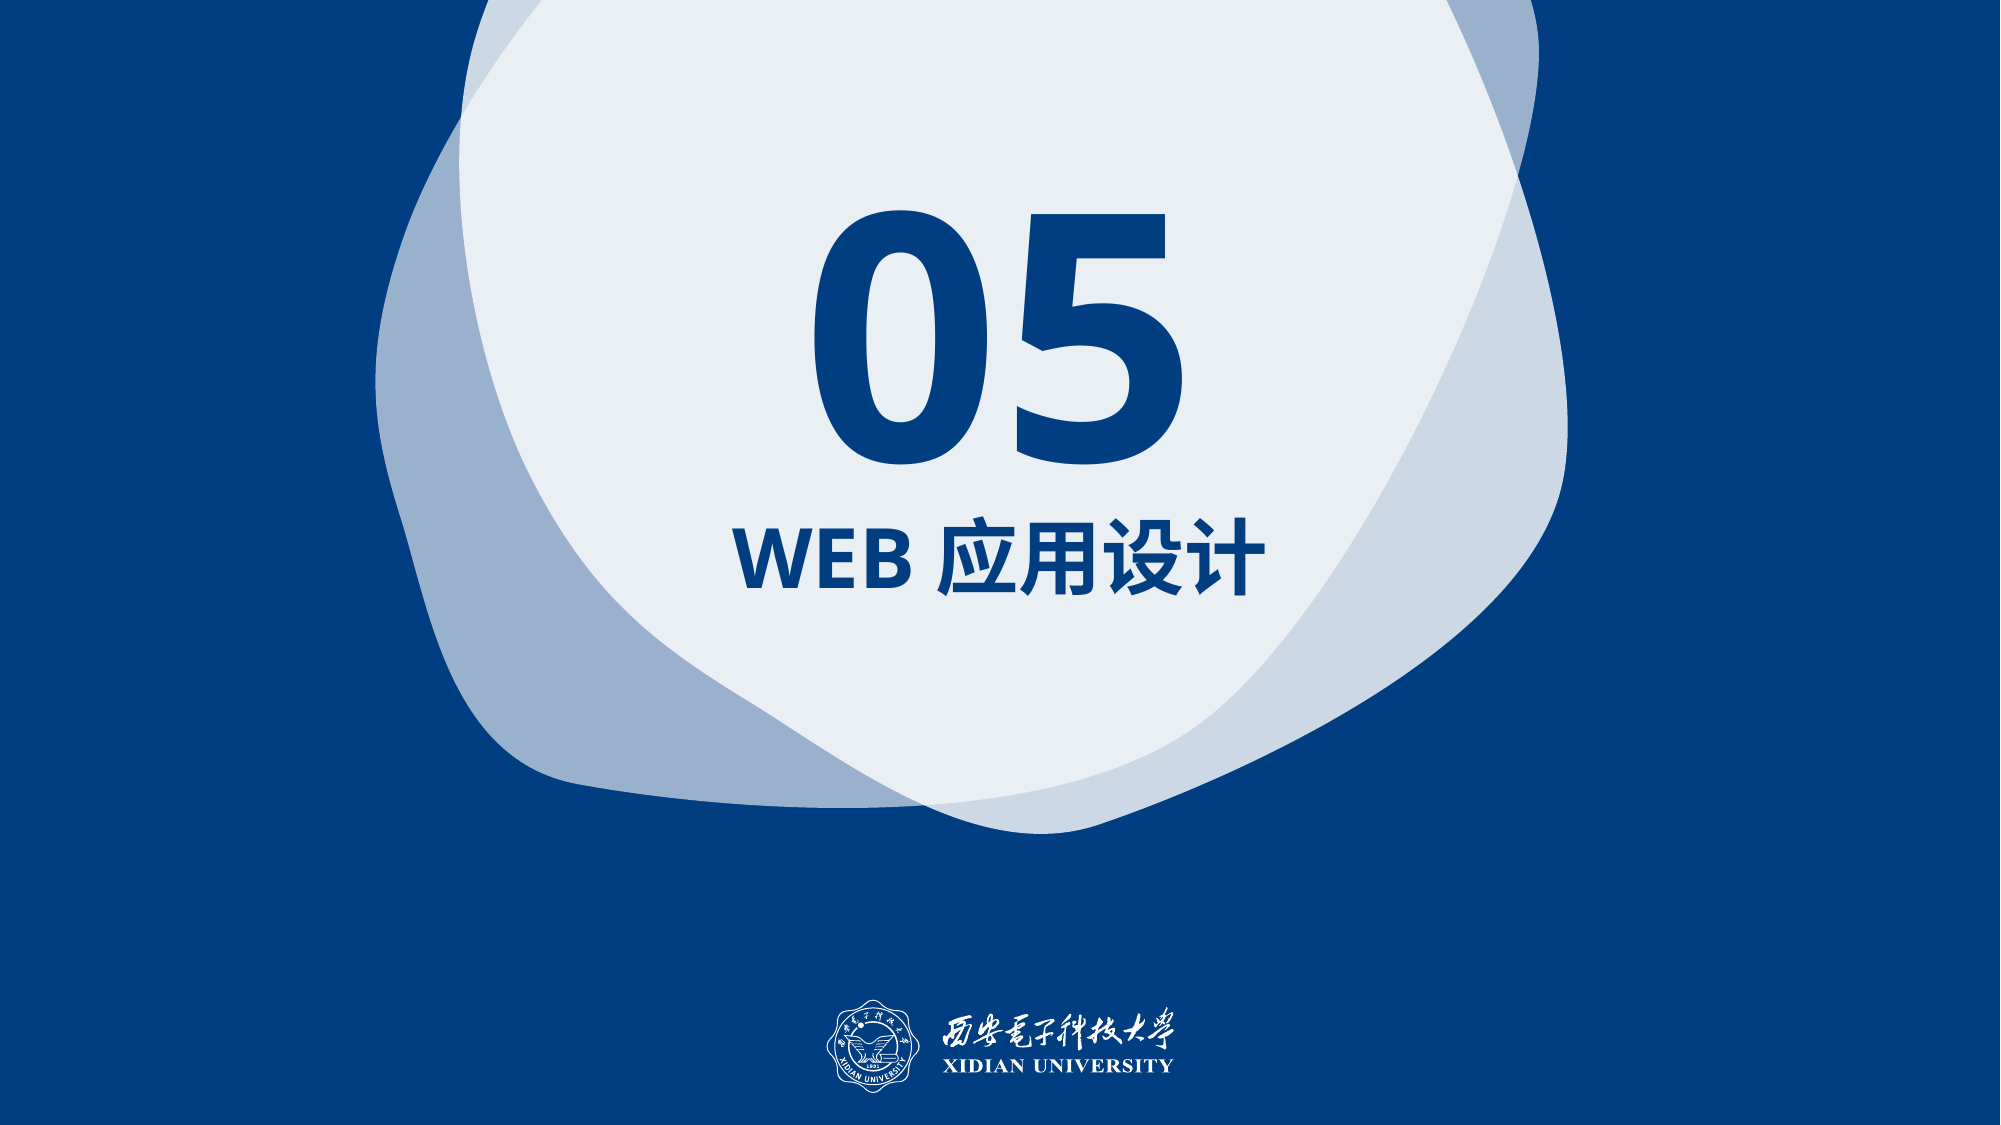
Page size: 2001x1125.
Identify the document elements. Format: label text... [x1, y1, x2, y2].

list WEB应用设计 [610, 497, 1389, 633]
list 05 [761, 108, 1239, 497]
picture [826, 999, 1174, 1094]
